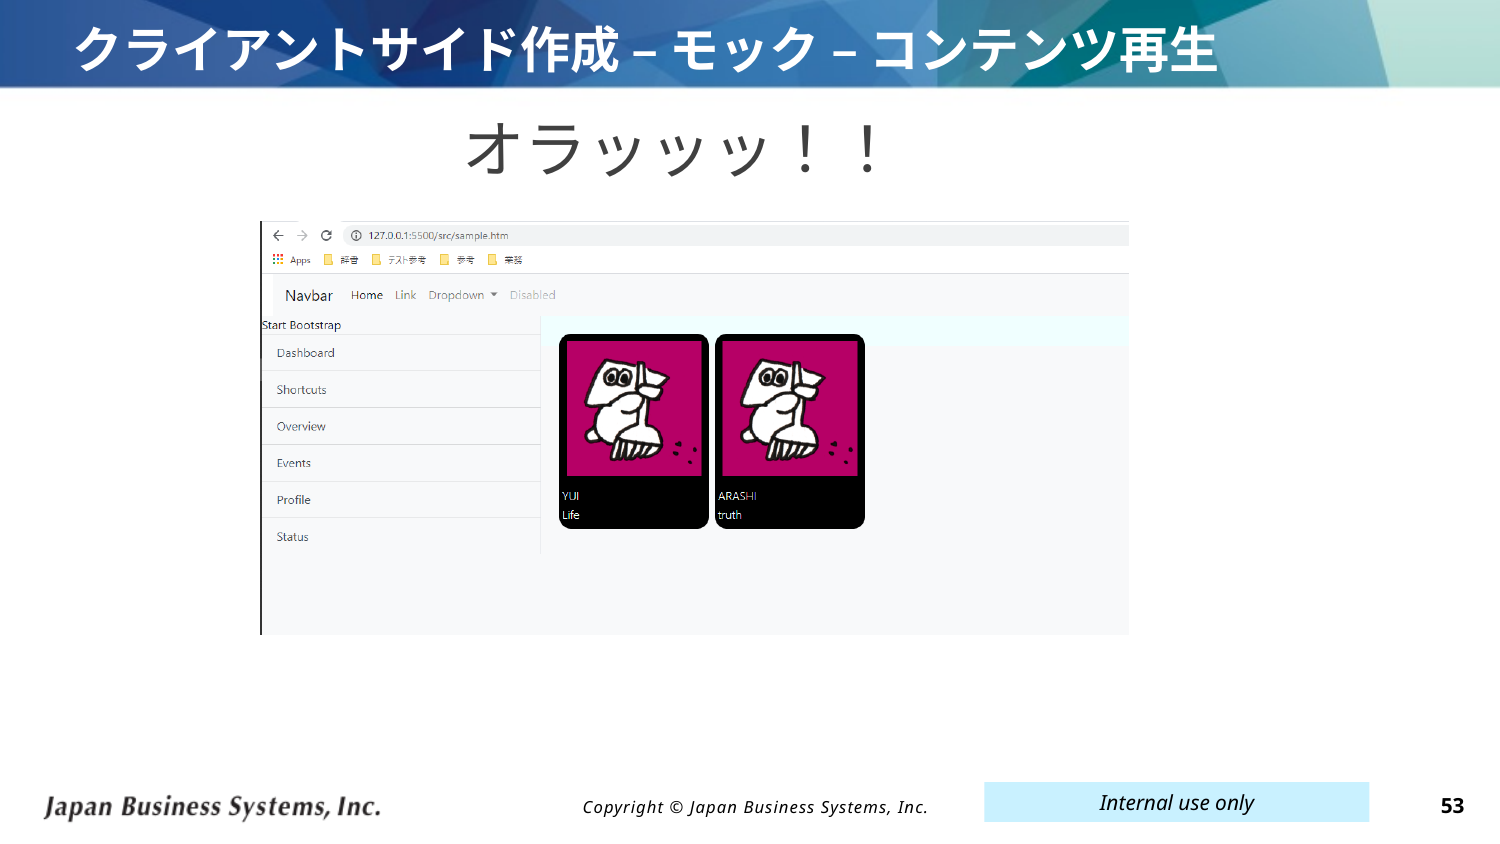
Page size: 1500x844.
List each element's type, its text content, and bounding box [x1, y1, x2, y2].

list オラッッッ！！ [447, 102, 942, 198]
title クライアントサイド作成 – モック – コンテンツ再生 [57, 10, 1441, 79]
picture [0, 0, 1500, 844]
